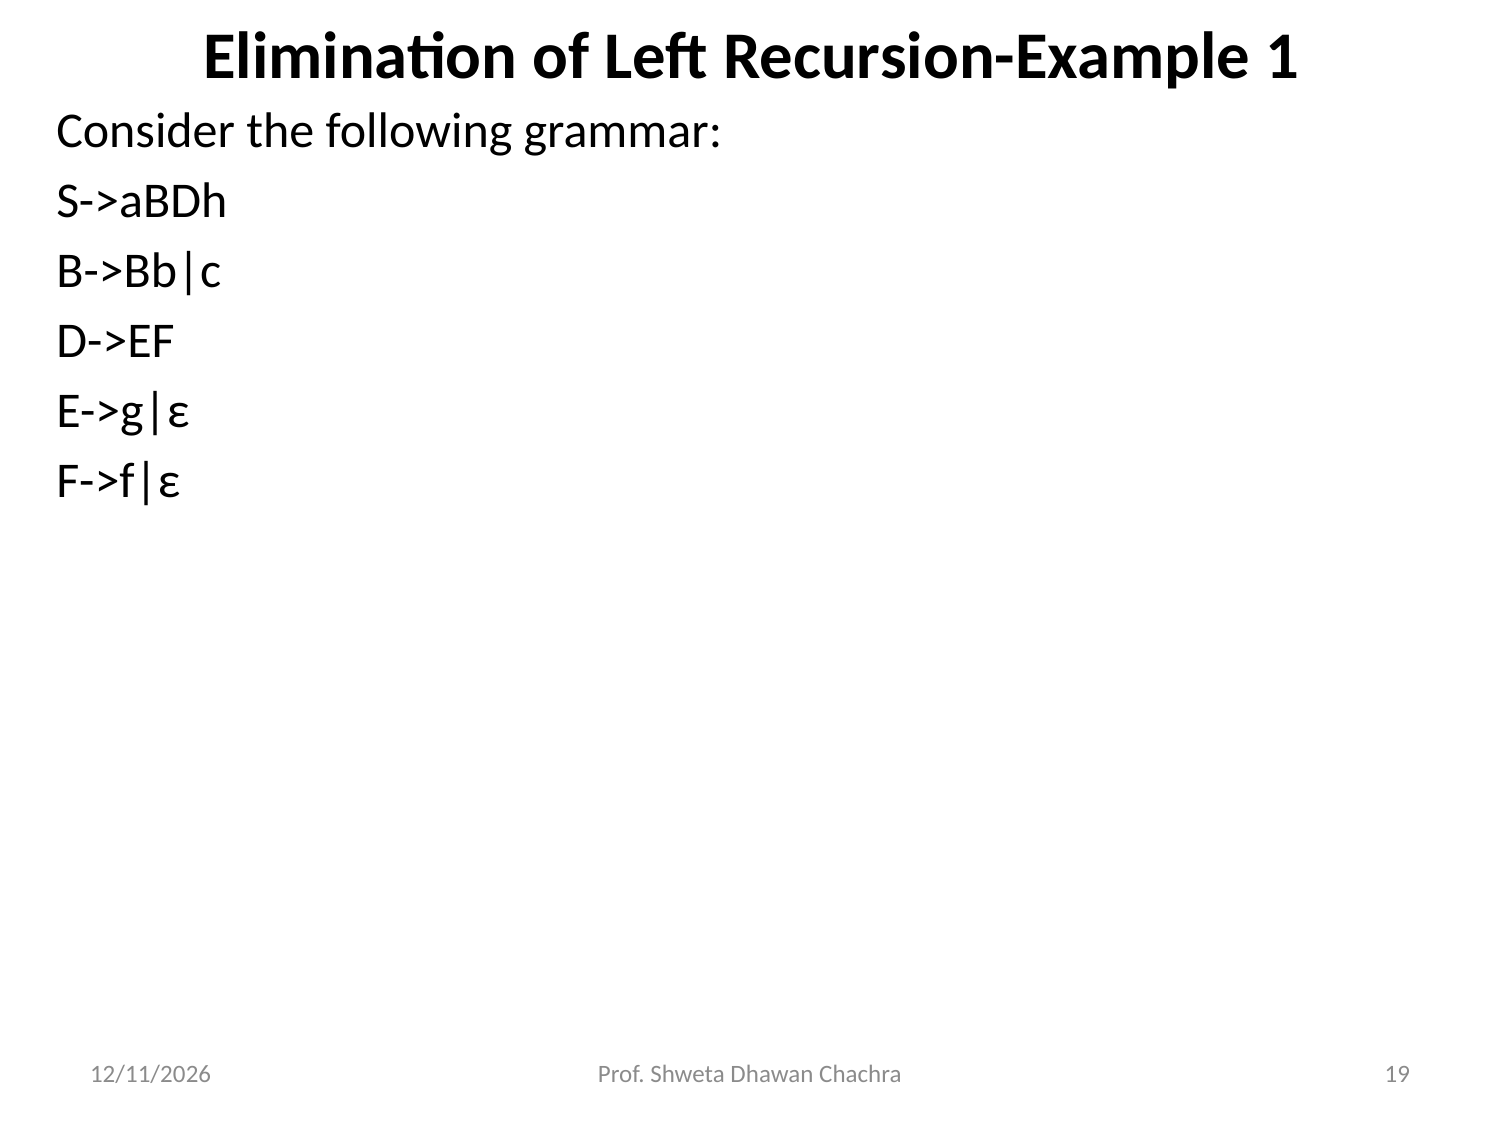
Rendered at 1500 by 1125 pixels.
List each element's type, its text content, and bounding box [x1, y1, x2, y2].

list Consider the following grammar: S->aBDh B->Bb|c D->EF E->g|ε F->f|ε [41, 90, 1392, 833]
title Elimination of Left Recursion-Example 1 [76, 5, 1427, 98]
slide_number 19 [1074, 1042, 1425, 1103]
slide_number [75, 1042, 425, 1103]
footer Prof. Shweta Dhawan Chachra [512, 1042, 988, 1103]
